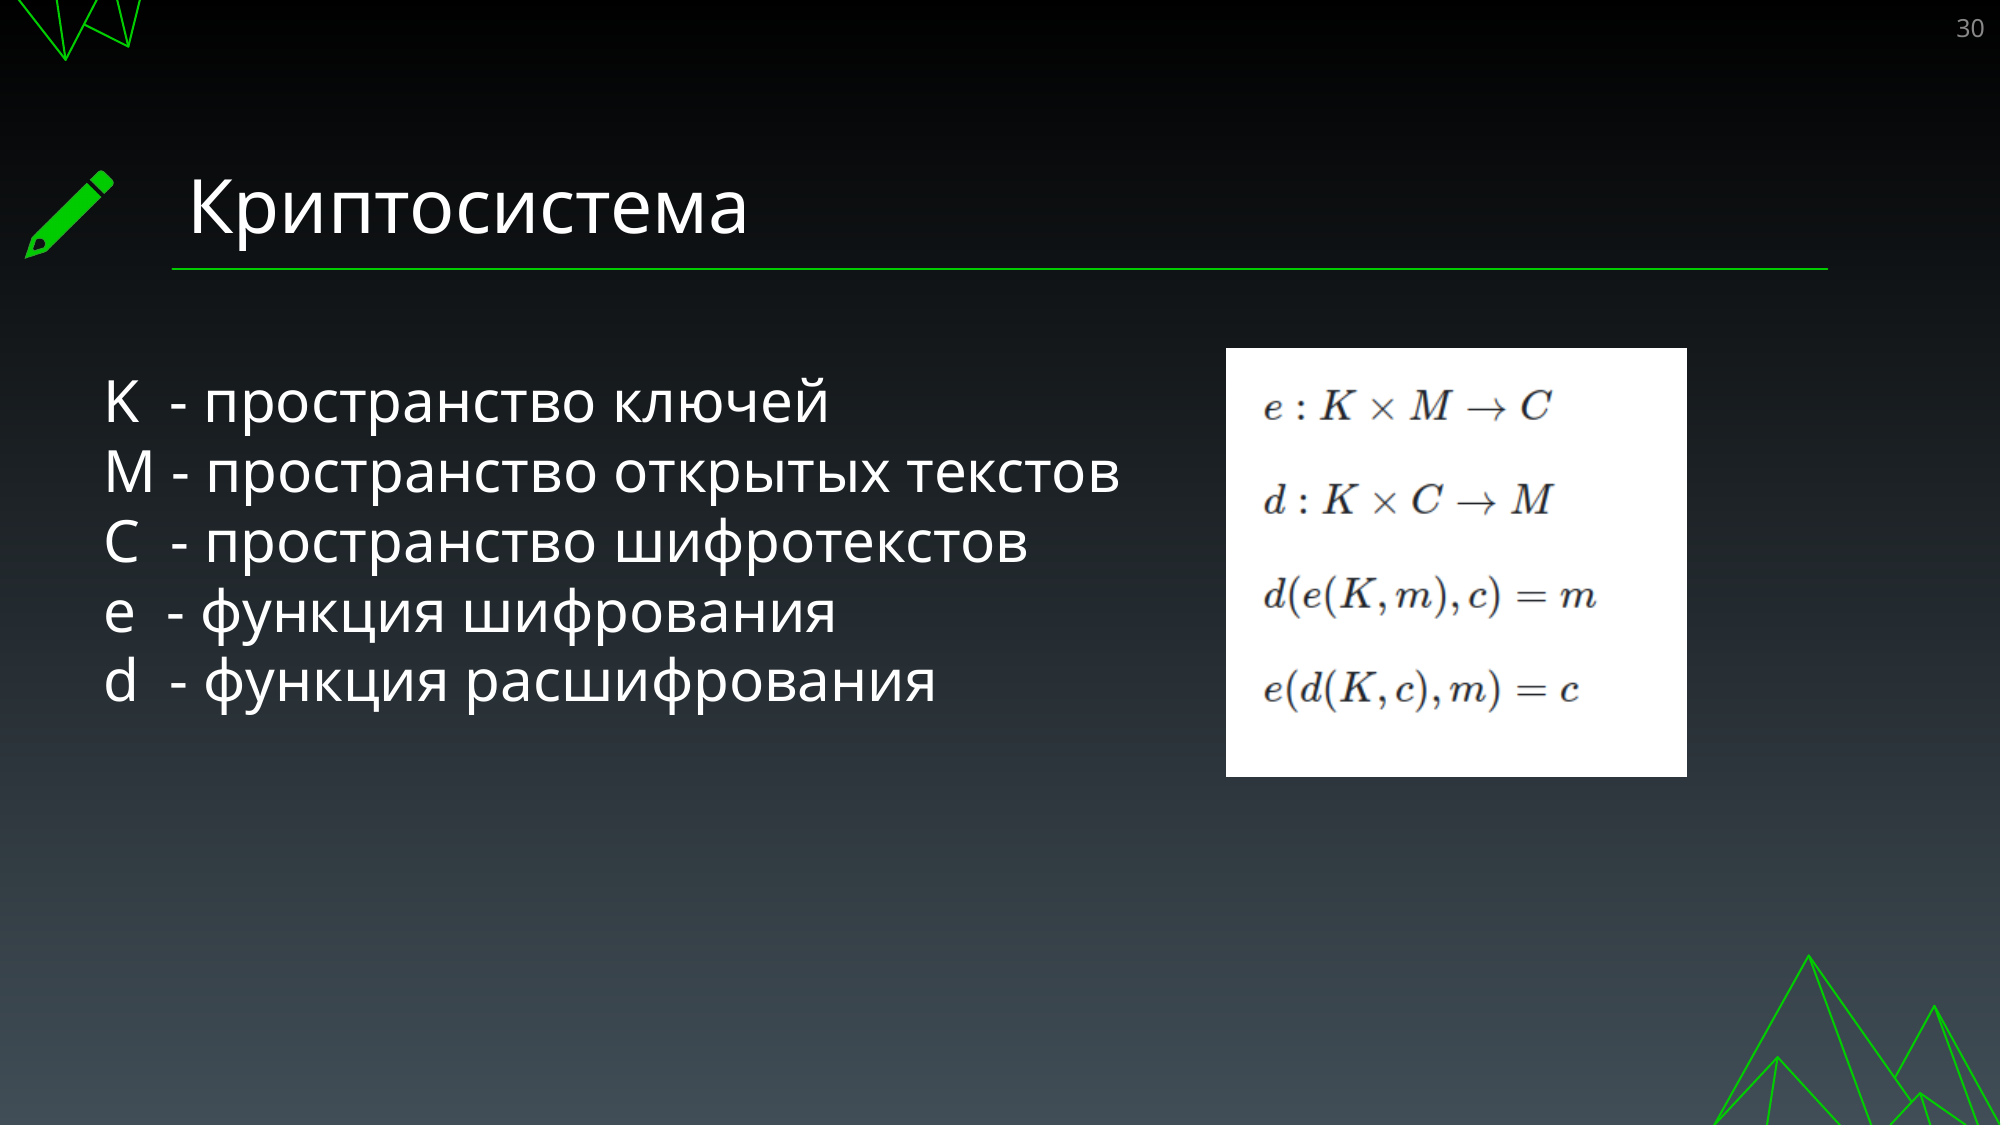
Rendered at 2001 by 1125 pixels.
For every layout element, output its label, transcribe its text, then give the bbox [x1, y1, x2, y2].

title Криптосистема [172, 84, 1828, 257]
picture [16, 162, 122, 268]
text_box K - пространство ключей M - пространство открытых текстов C - пространство шифротекстов e - функция шифрования d - функция расшифрования [103, 364, 1367, 1006]
slide_number ‹#› [1550, 0, 2000, 60]
picture [1226, 348, 1687, 777]
